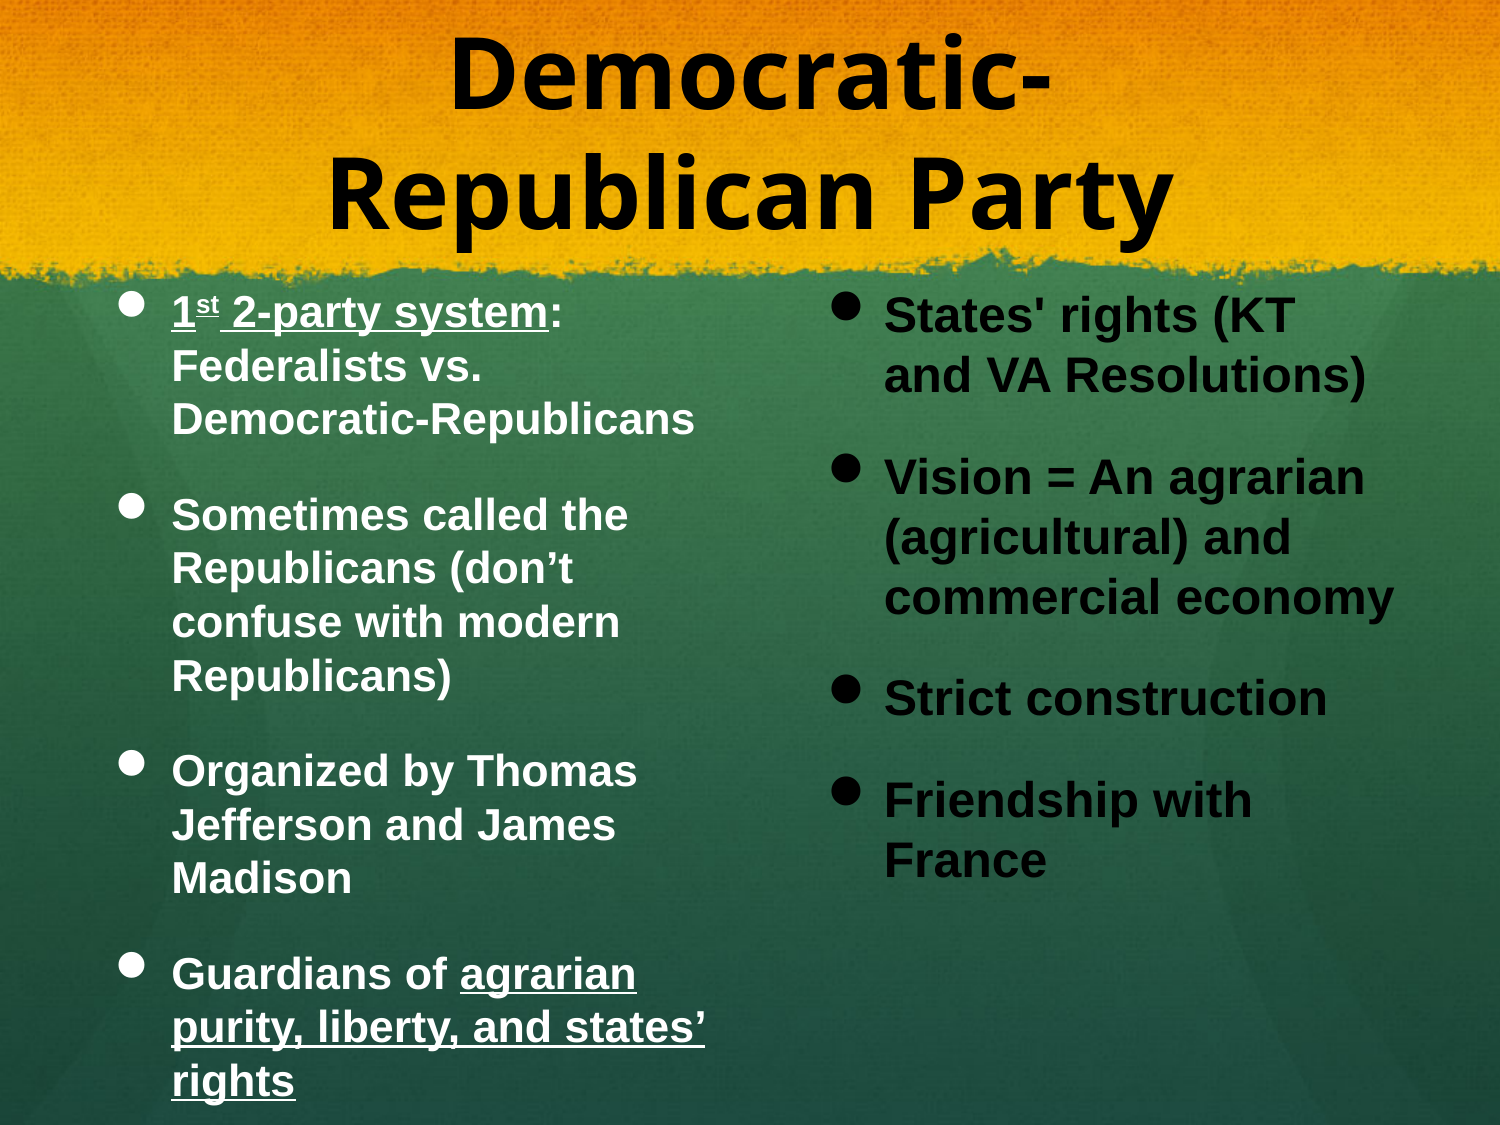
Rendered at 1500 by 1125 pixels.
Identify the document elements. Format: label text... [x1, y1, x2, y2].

list 1st 2-party system: Federalists vs. Democratic-Republicans Sometimes called the Republicans (don’t confuse with modern Republicans) Organized by Thomas Jefferson and James Madison Guardians of agrarian purity, liberty, and states’ rights [99, 275, 763, 1113]
list States' rights (KT and VA Resolutions) Vision = An agrarian (agricultural) and commercial economy Strict construction Friendship with France [812, 275, 1413, 999]
title Democratic- Republican Party [125, 13, 1375, 246]
picture [0, 0, 1500, 1125]
